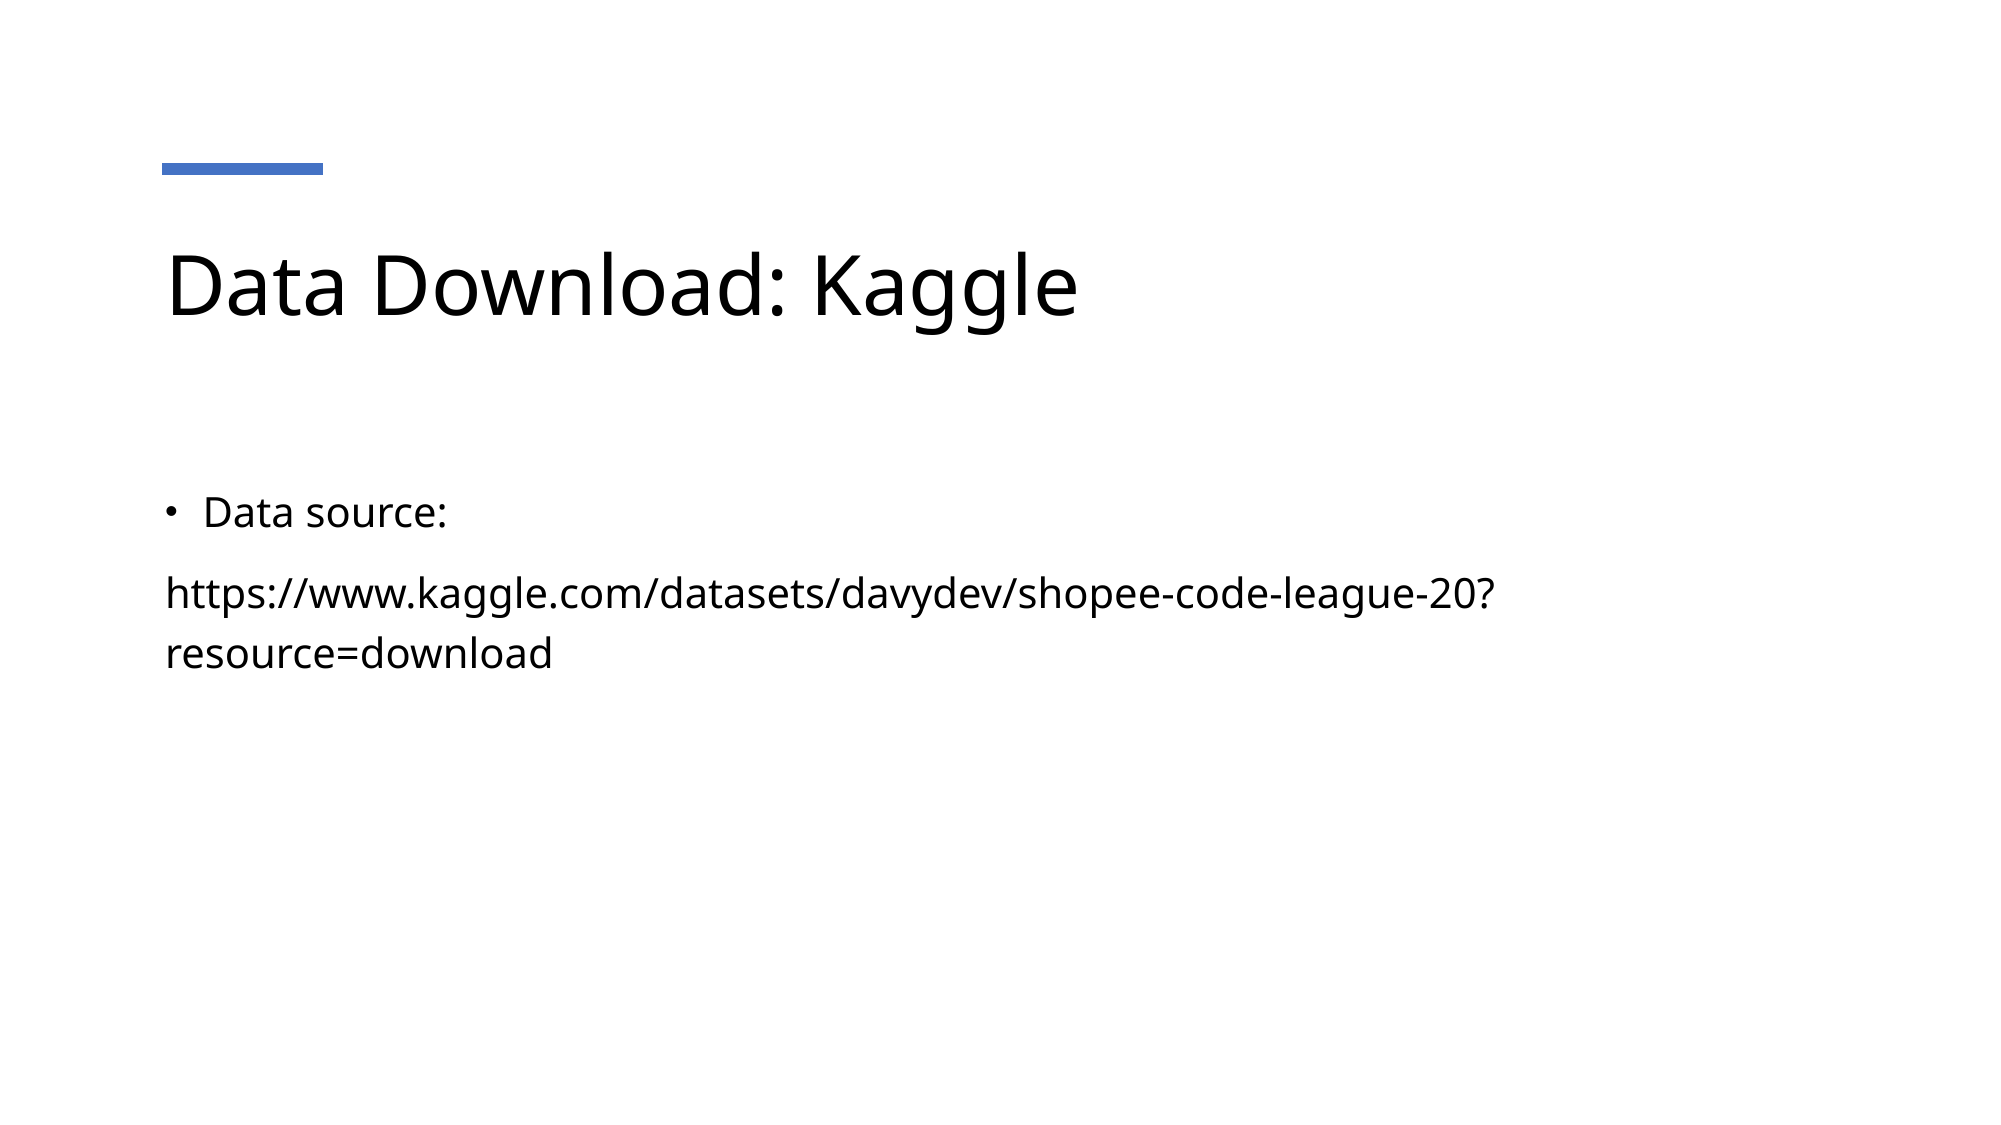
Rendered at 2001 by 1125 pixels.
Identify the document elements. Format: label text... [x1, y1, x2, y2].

text_box Data source: https://www.kaggle.com/datasets/davydev/shopee-code-league-20?resource=download [150, 468, 1850, 975]
title Data Download: Kaggle [150, 224, 1850, 441]
